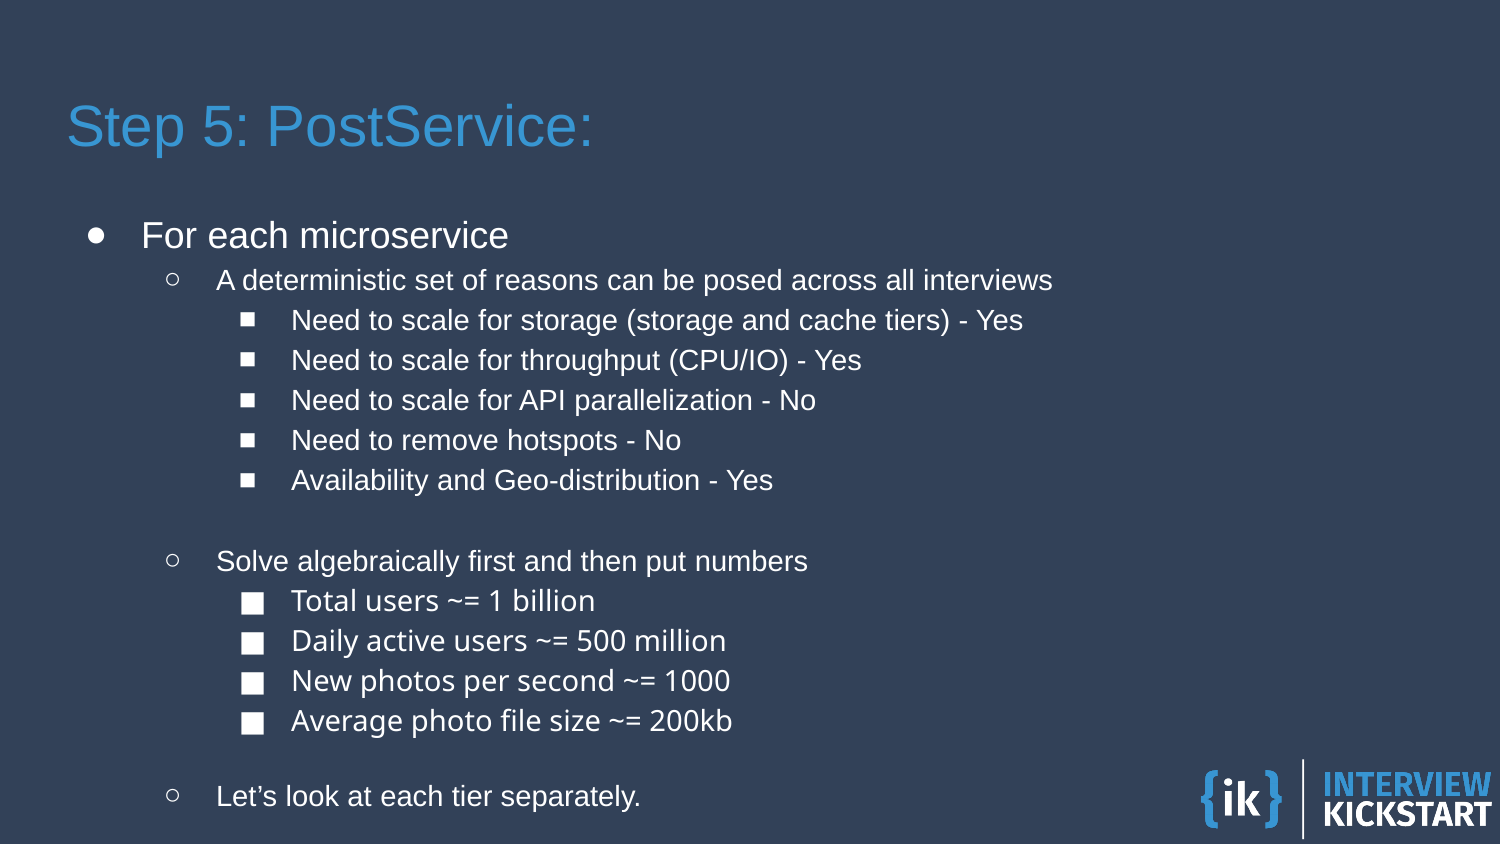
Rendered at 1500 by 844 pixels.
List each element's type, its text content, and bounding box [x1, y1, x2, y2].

title Step 5: PostService: [51, 72, 1449, 167]
text_box For each microservice A deterministic set of reasons can be posed across all interviews Need to scale for storage (storage and cache tiers) - Yes Need to scale for throughput (CPU/IO) - Yes Need to scale for API parallelization - No Need to remove hotspots - No Availability and Geo-distribution - Yes Solve algebraically first and then put numbers Total users ~= 1 billion Daily active users ~= 500 million New photos per second ~= 1000 Average photo file size ~= 200kb Let’s look at each tier separately. [51, 189, 1449, 795]
picture [1104, 557, 1500, 844]
